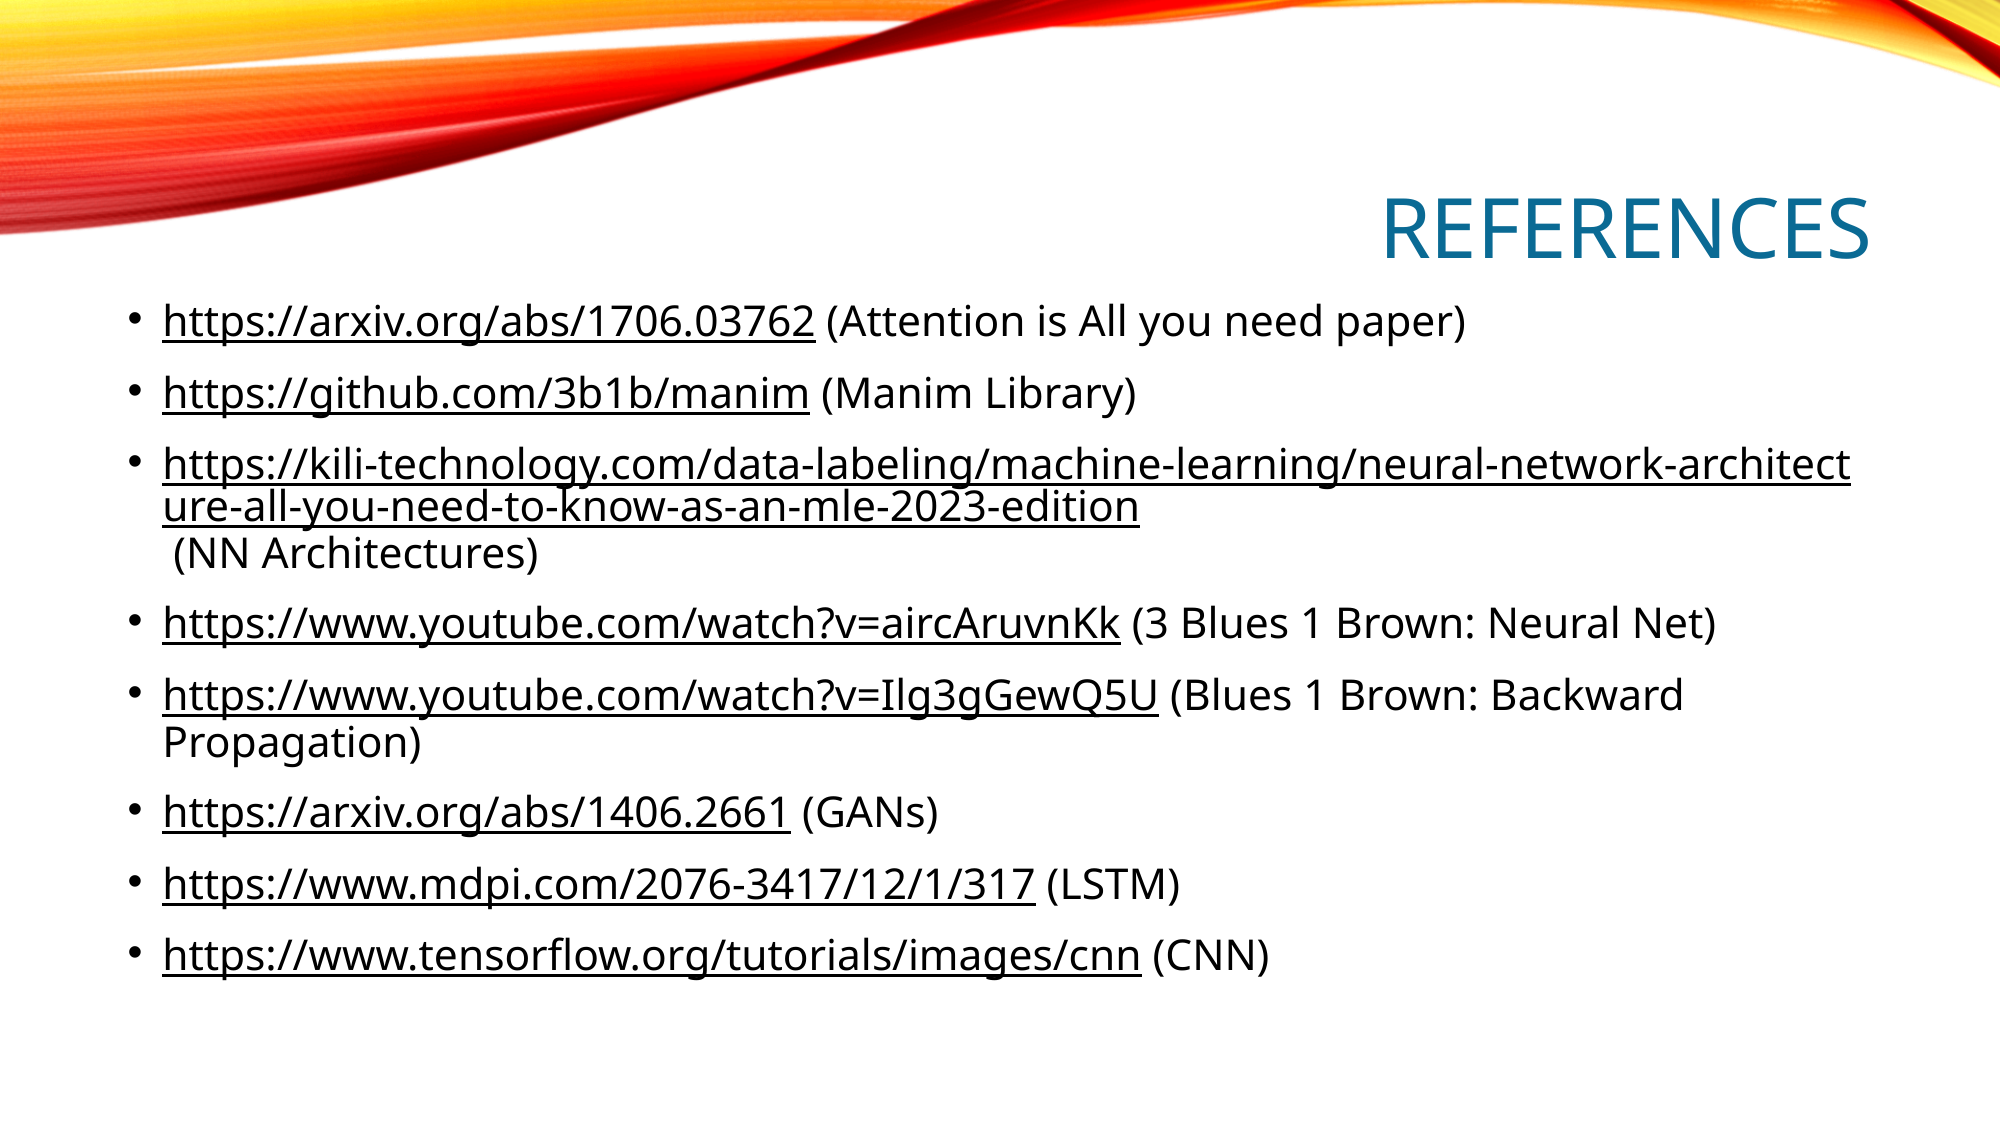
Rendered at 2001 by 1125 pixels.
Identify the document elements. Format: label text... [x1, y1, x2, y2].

list https://arxiv.org/abs/1706.03762 (Attention is All you need paper) https://github.com/3b1b/manim (Manim Library) https://kili-technology.com/data-labeling/machine-learning/neural-network-architecture-all-you-need-to-know-as-an-mle-2023-edition (NN Architectures) https://www.youtube.com/watch?v=aircAruvnKk (3 Blues 1 Brown: Neural Net) https://www.youtube.com/watch?v=Ilg3gGewQ5U (Blues 1 Brown: Backward Propagation) https://arxiv.org/abs/1406.2661 (GANs) https://www.mdpi.com/2076-3417/12/1/317 (LSTM) https://www.tensorflow.org/tutorials/images/cnn (CNN) [112, 287, 1888, 948]
picture [0, 0, 2000, 237]
title REFERENCES [474, 125, 1888, 287]
